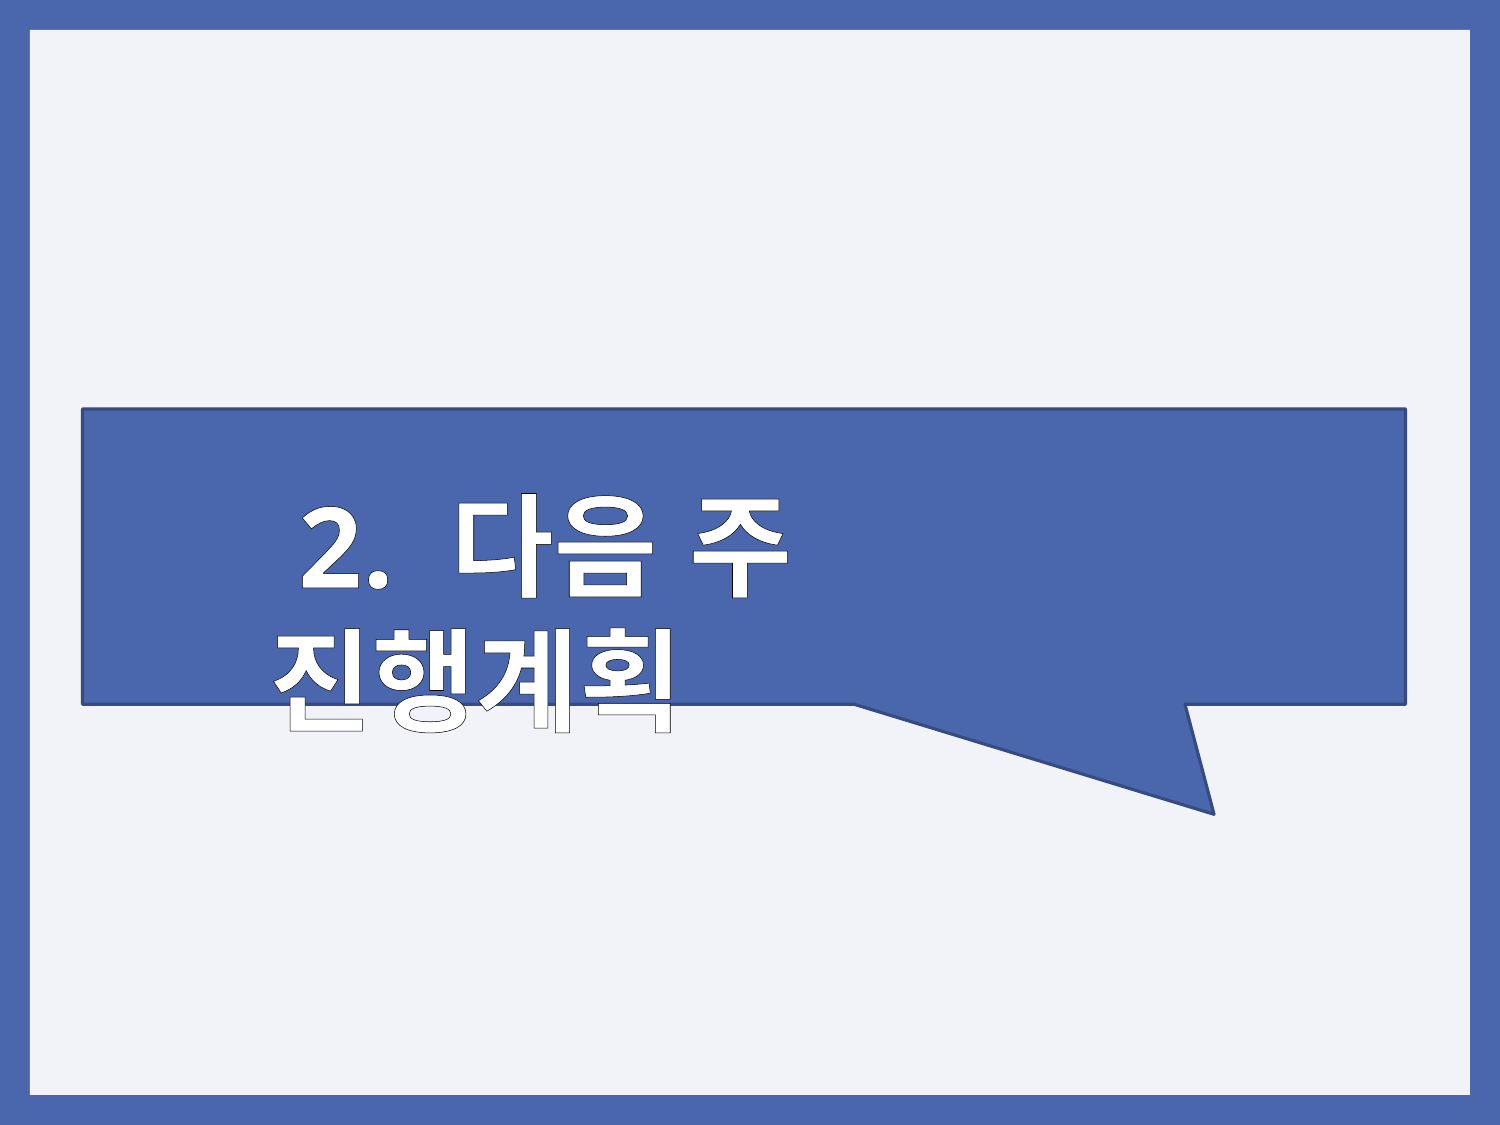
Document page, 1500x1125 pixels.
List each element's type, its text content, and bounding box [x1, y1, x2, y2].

text_box [1008, 753, 1216, 816]
text_box [80, 407, 1408, 706]
text_box 2. 다음 주 진행계획 [253, 467, 1247, 753]
